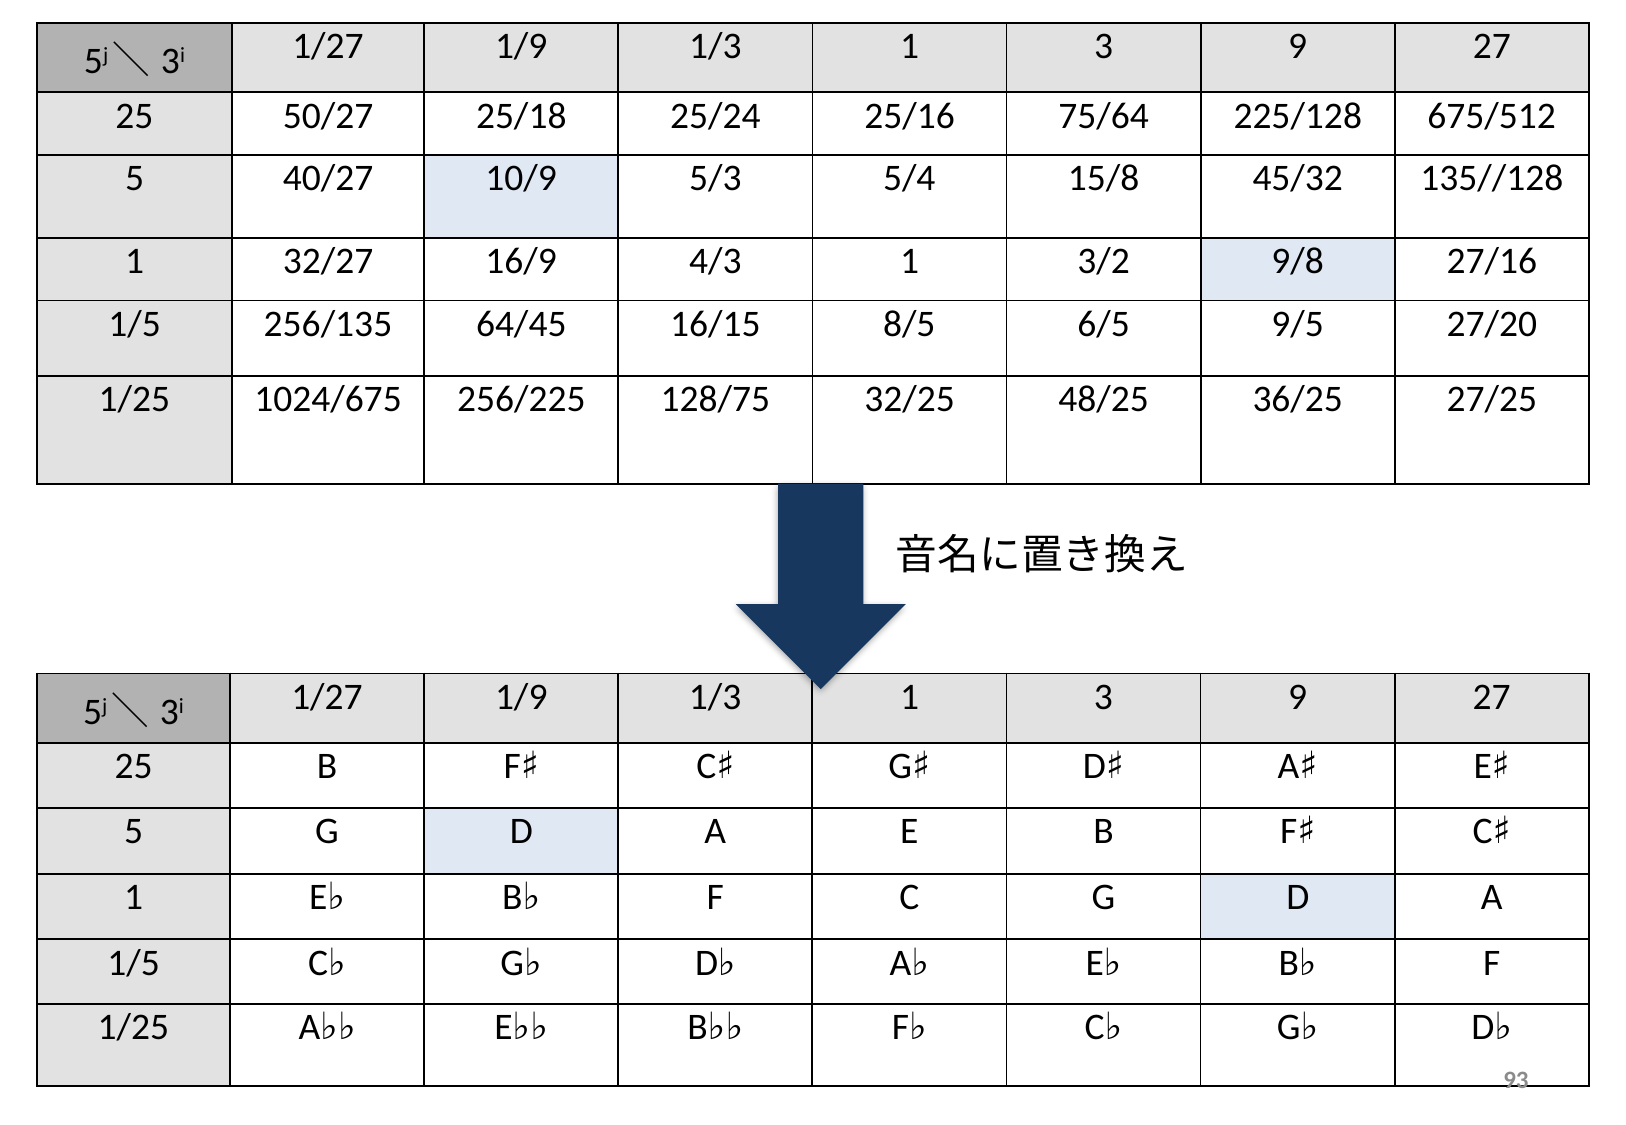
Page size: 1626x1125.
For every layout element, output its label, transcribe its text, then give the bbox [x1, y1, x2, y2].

table_cell B♭ [1201, 940, 1394, 1003]
table_cell D♭ [619, 940, 811, 1003]
table_cell D [1201, 875, 1394, 938]
table_cell 5 [38, 156, 231, 237]
table_cell E♭ [1007, 940, 1200, 1003]
table_cell 5 [38, 809, 229, 873]
table_header 1/3 [619, 24, 812, 91]
table_cell A♭♭ [231, 1005, 423, 1085]
table_header 1 [813, 24, 1006, 91]
table_cell 1 [38, 875, 229, 938]
table_cell 1 [38, 239, 231, 300]
table_cell F [619, 875, 811, 938]
table_cell 32/25 [813, 377, 1006, 483]
table_cell D [425, 809, 617, 873]
table_header 5j＼3i [38, 24, 231, 91]
table_cell F♭ [813, 1005, 1006, 1085]
table_cell G♭ [1201, 1005, 1394, 1042]
table_cell E♭ [231, 875, 423, 938]
table_cell C♭ [231, 940, 423, 1003]
table_cell F♯ [1201, 809, 1394, 873]
table_cell G [1007, 875, 1200, 938]
table_cell G [231, 809, 423, 873]
table_header 5j＼3i [38, 674, 229, 742]
table_header 1/27 [231, 674, 423, 742]
table_cell B♭ [425, 875, 617, 938]
table_cell A [1396, 875, 1588, 938]
table_cell G♯ [813, 744, 1006, 807]
table_cell A♯ [1201, 744, 1394, 807]
table_cell D♭ [1396, 1005, 1588, 1085]
table_cell C♯ [1396, 809, 1588, 873]
table_cell 9/5 [1202, 301, 1394, 375]
table_header 1/27 [233, 24, 423, 91]
table_cell 25/24 [619, 93, 812, 154]
table_header 1/9 [425, 24, 617, 91]
table_cell G♭ [425, 940, 617, 1003]
table_header 1/3 [619, 674, 811, 742]
table_cell C [813, 875, 1006, 938]
table_cell E♭♭ [425, 1005, 617, 1085]
table_cell E♯ [1396, 744, 1588, 807]
table_cell 1/5 [38, 301, 231, 375]
table_cell 6/5 [1007, 301, 1200, 375]
table_cell 4/3 [619, 239, 812, 300]
table_cell 27/16 [1396, 239, 1588, 300]
table_header 9 [1201, 674, 1394, 742]
table_cell 64/45 [425, 301, 617, 375]
table_cell 25/16 [813, 93, 1006, 154]
table_cell 36/25 [1202, 377, 1394, 483]
table_cell 5/3 [619, 156, 812, 237]
table_cell 48/25 [1007, 377, 1200, 483]
table_cell F♯ [425, 744, 617, 807]
table_cell 256/225 [425, 377, 617, 483]
table_cell 16/9 [425, 239, 617, 300]
table_cell 27/20 [1396, 301, 1588, 375]
table_cell 10/9 [425, 156, 617, 237]
table_cell 50/27 [233, 93, 423, 154]
table_header 3 [1007, 24, 1200, 91]
table_cell 25 [38, 744, 229, 807]
table_cell 15/8 [1007, 156, 1200, 237]
table_cell 1024/675 [233, 377, 423, 483]
table_cell 8/5 [813, 301, 1006, 375]
table_cell C♯ [619, 744, 811, 807]
table_cell 32/27 [233, 239, 423, 300]
table_cell 25/18 [425, 93, 617, 154]
table_header 3 [1007, 674, 1200, 742]
table_cell 75/64 [1007, 93, 1200, 154]
table_header 9 [1202, 24, 1394, 91]
table_cell 1/5 [38, 940, 229, 1003]
table_cell B [231, 744, 423, 807]
table_cell 225/128 [1202, 93, 1394, 154]
table_header 27 [1396, 674, 1588, 742]
slide_number 93 [1164, 1042, 1544, 1103]
table_cell A♭ [813, 940, 1006, 1003]
table_cell 27/25 [1396, 377, 1588, 483]
text_box 音名に置き換え [881, 520, 1243, 586]
table_cell D♯ [1007, 744, 1200, 807]
table_cell B [1007, 809, 1200, 873]
table_cell 135//128 [1396, 156, 1588, 237]
table_cell 3/2 [1007, 239, 1200, 300]
table_cell 1 [813, 239, 1006, 300]
table_cell 45/32 [1202, 156, 1394, 237]
table_cell 25 [38, 93, 231, 154]
table_cell F [1396, 940, 1588, 1003]
table_cell 9/8 [1202, 239, 1394, 300]
table_cell 40/27 [233, 156, 423, 237]
table_cell 256/135 [233, 301, 423, 375]
table_header 1 [813, 674, 1006, 742]
table_cell 16/15 [619, 301, 812, 375]
table_cell B♭♭ [619, 1005, 811, 1085]
table_header 27 [1396, 24, 1588, 91]
table_cell 675/512 [1396, 93, 1588, 154]
table_cell A [619, 809, 811, 873]
table_cell 1/25 [38, 377, 231, 483]
text_box [735, 482, 907, 690]
table_cell E [813, 809, 1006, 873]
table_header 1/9 [425, 674, 617, 742]
table_cell 128/75 [619, 377, 812, 483]
table_cell 1/25 [38, 1005, 229, 1085]
table_cell 5/4 [813, 156, 1006, 237]
table_cell C♭ [1007, 1005, 1200, 1085]
